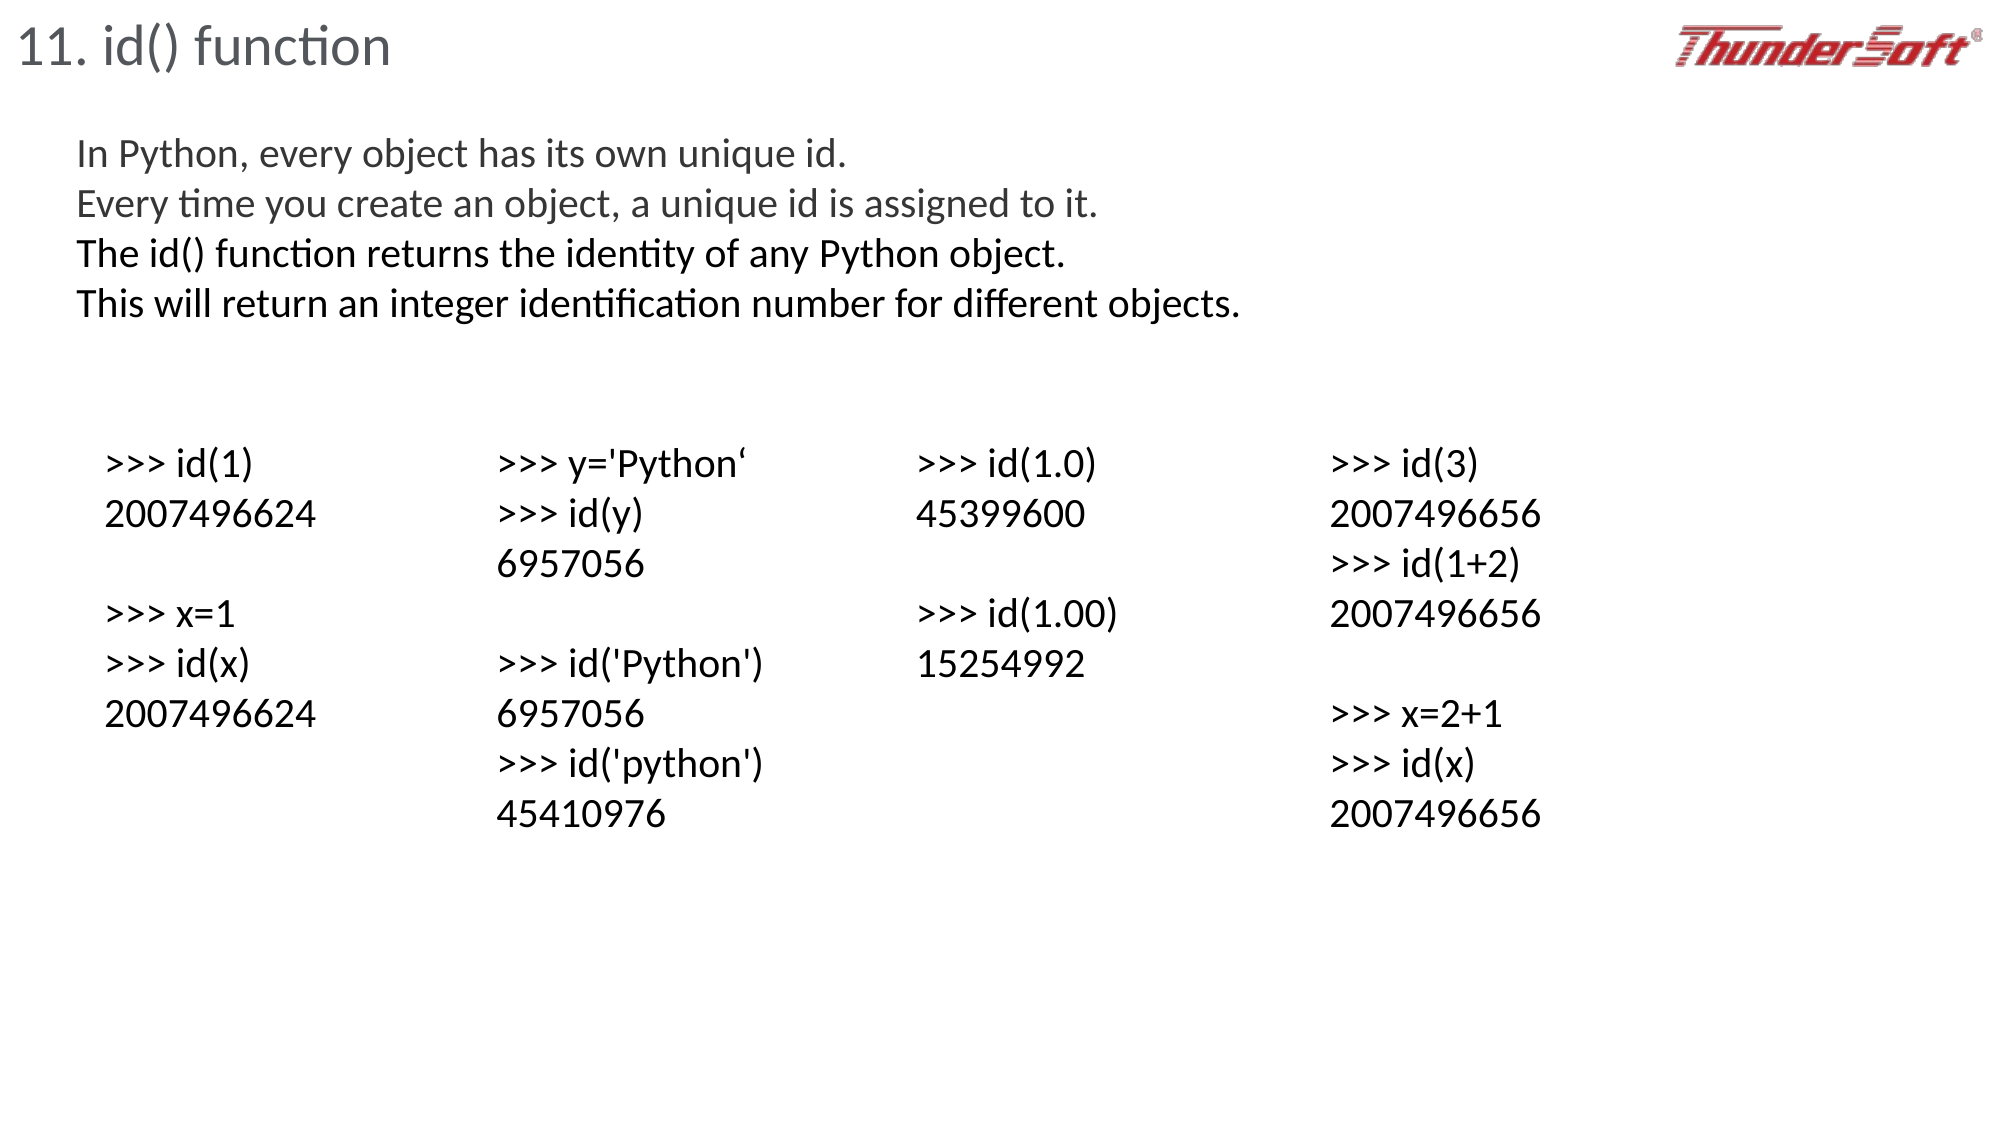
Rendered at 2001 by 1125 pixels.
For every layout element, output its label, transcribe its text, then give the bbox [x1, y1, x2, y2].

text_box In Python, every object has its own unique id. Every time you create an object, a unique id is assigned to it. The id() function returns the identity of any Python object. This will return an integer identification number for different objects. [61, 118, 1344, 334]
text_box >>> id(1) 2007496624 >>> x=1 >>> id(x) 2007496624 [89, 428, 367, 744]
text_box >>> id(3) 2007496656 >>> id(1+2) 2007496656 >>> x=2+1 >>> id(x) 2007496656 [1314, 428, 1615, 844]
text_box 11. id() function [0, 0, 408, 85]
text_box >>> y='Python‘ >>> id(y) 6957056 >>> id('Python') 6957056 >>> id('python') 45410976 [481, 428, 787, 844]
text_box >>> id(1.0) 45399600 >>> id(1.00) 15254992 [901, 428, 1230, 694]
picture [1670, 13, 2000, 86]
